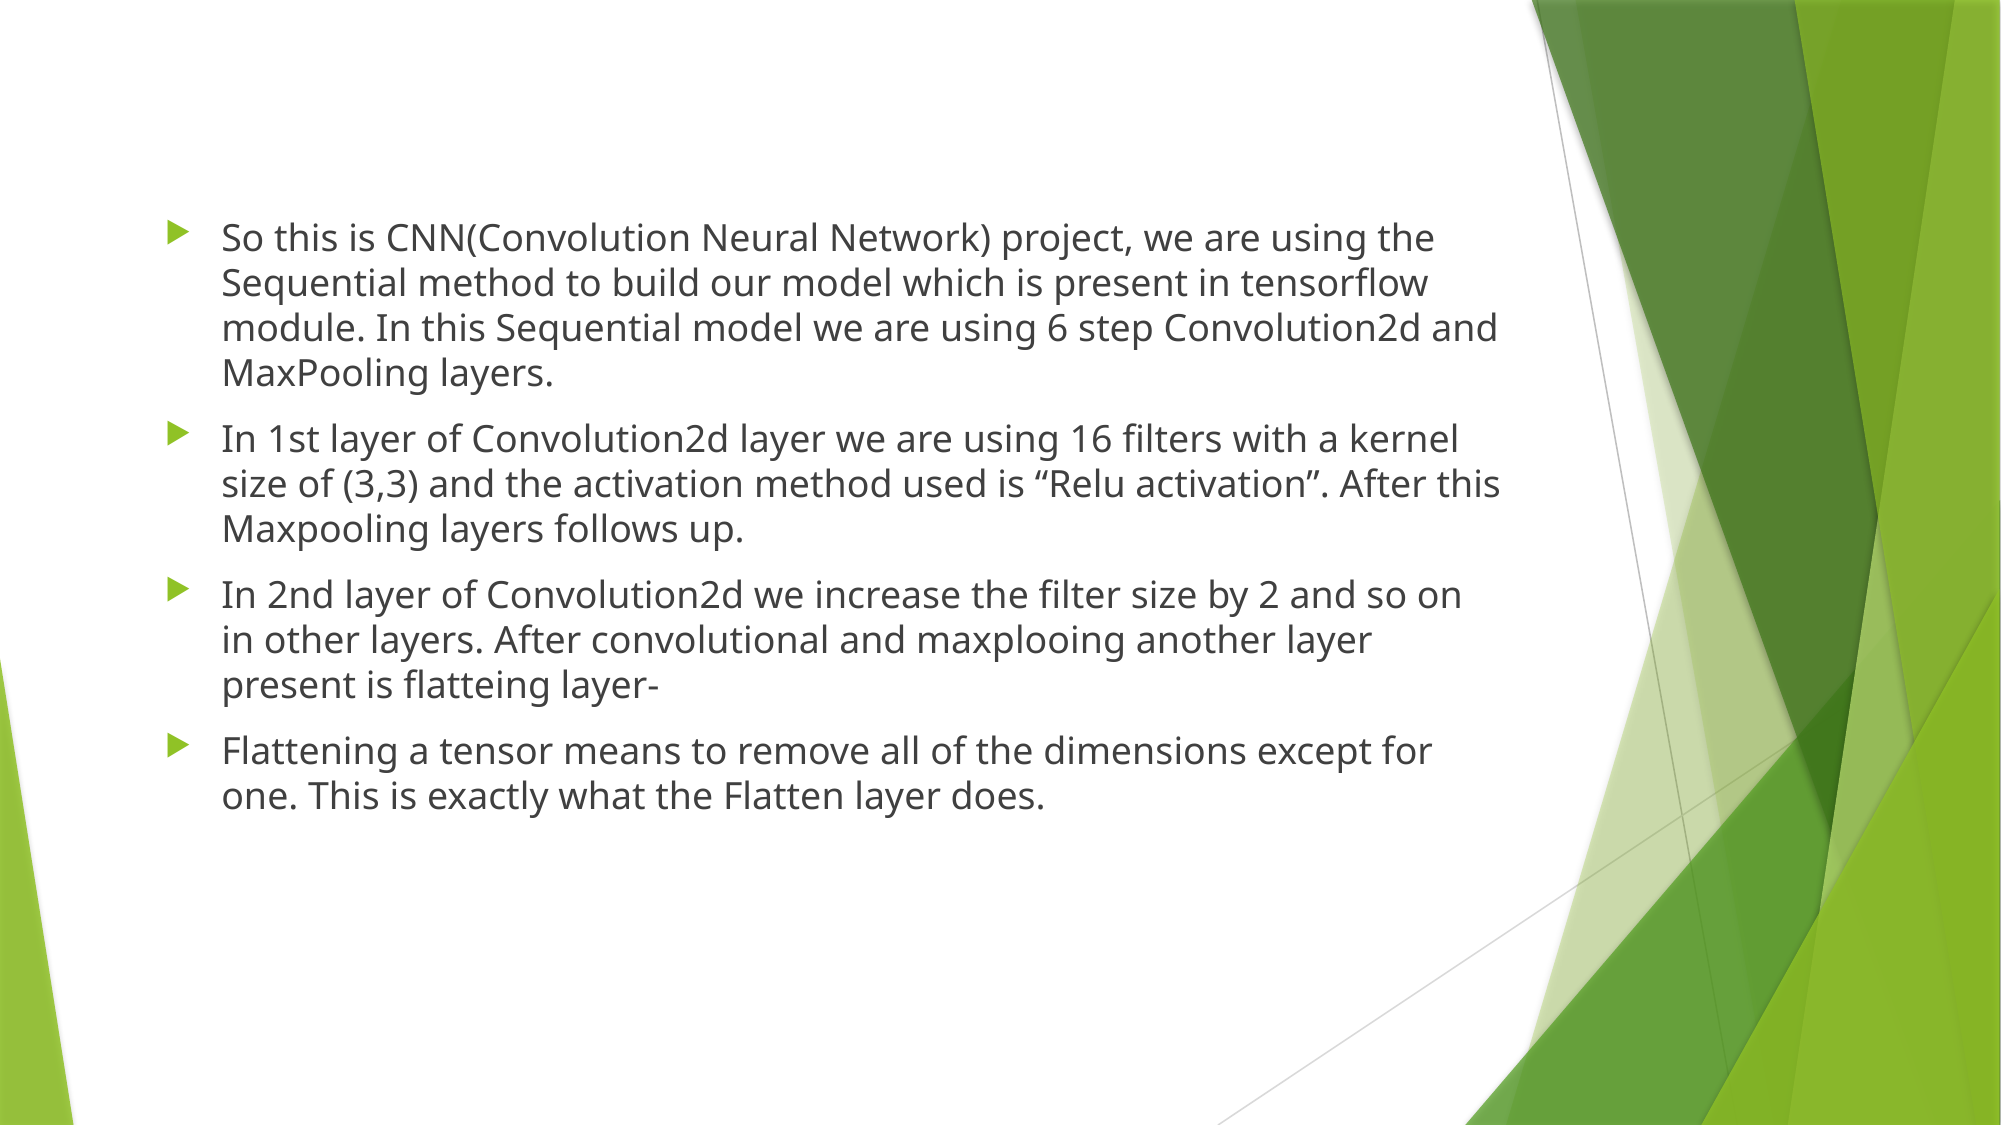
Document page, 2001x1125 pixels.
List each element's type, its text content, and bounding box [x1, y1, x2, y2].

list So this is CNN(Convolution Neural Network) project, we are using the Sequential method to build our model which is present in tensorflow module. In this Sequential model we are using 6 step Convolution2d and MaxPooling layers. In 1st layer of Convolution2d layer we are using 16 filters with a kernel size of (3,3) and the activation method used is “Relu activation”. After this Maxpooling layers follows up. In 2nd layer of Convolution2d we increase the filter size by 2 and so on in other layers. After convolutional and maxplooing another layer present is flatteing layer- Flattening a tensor means to remove all of the dimensions except for one. This is exactly what the Flatten layer does. [149, 206, 1522, 1049]
